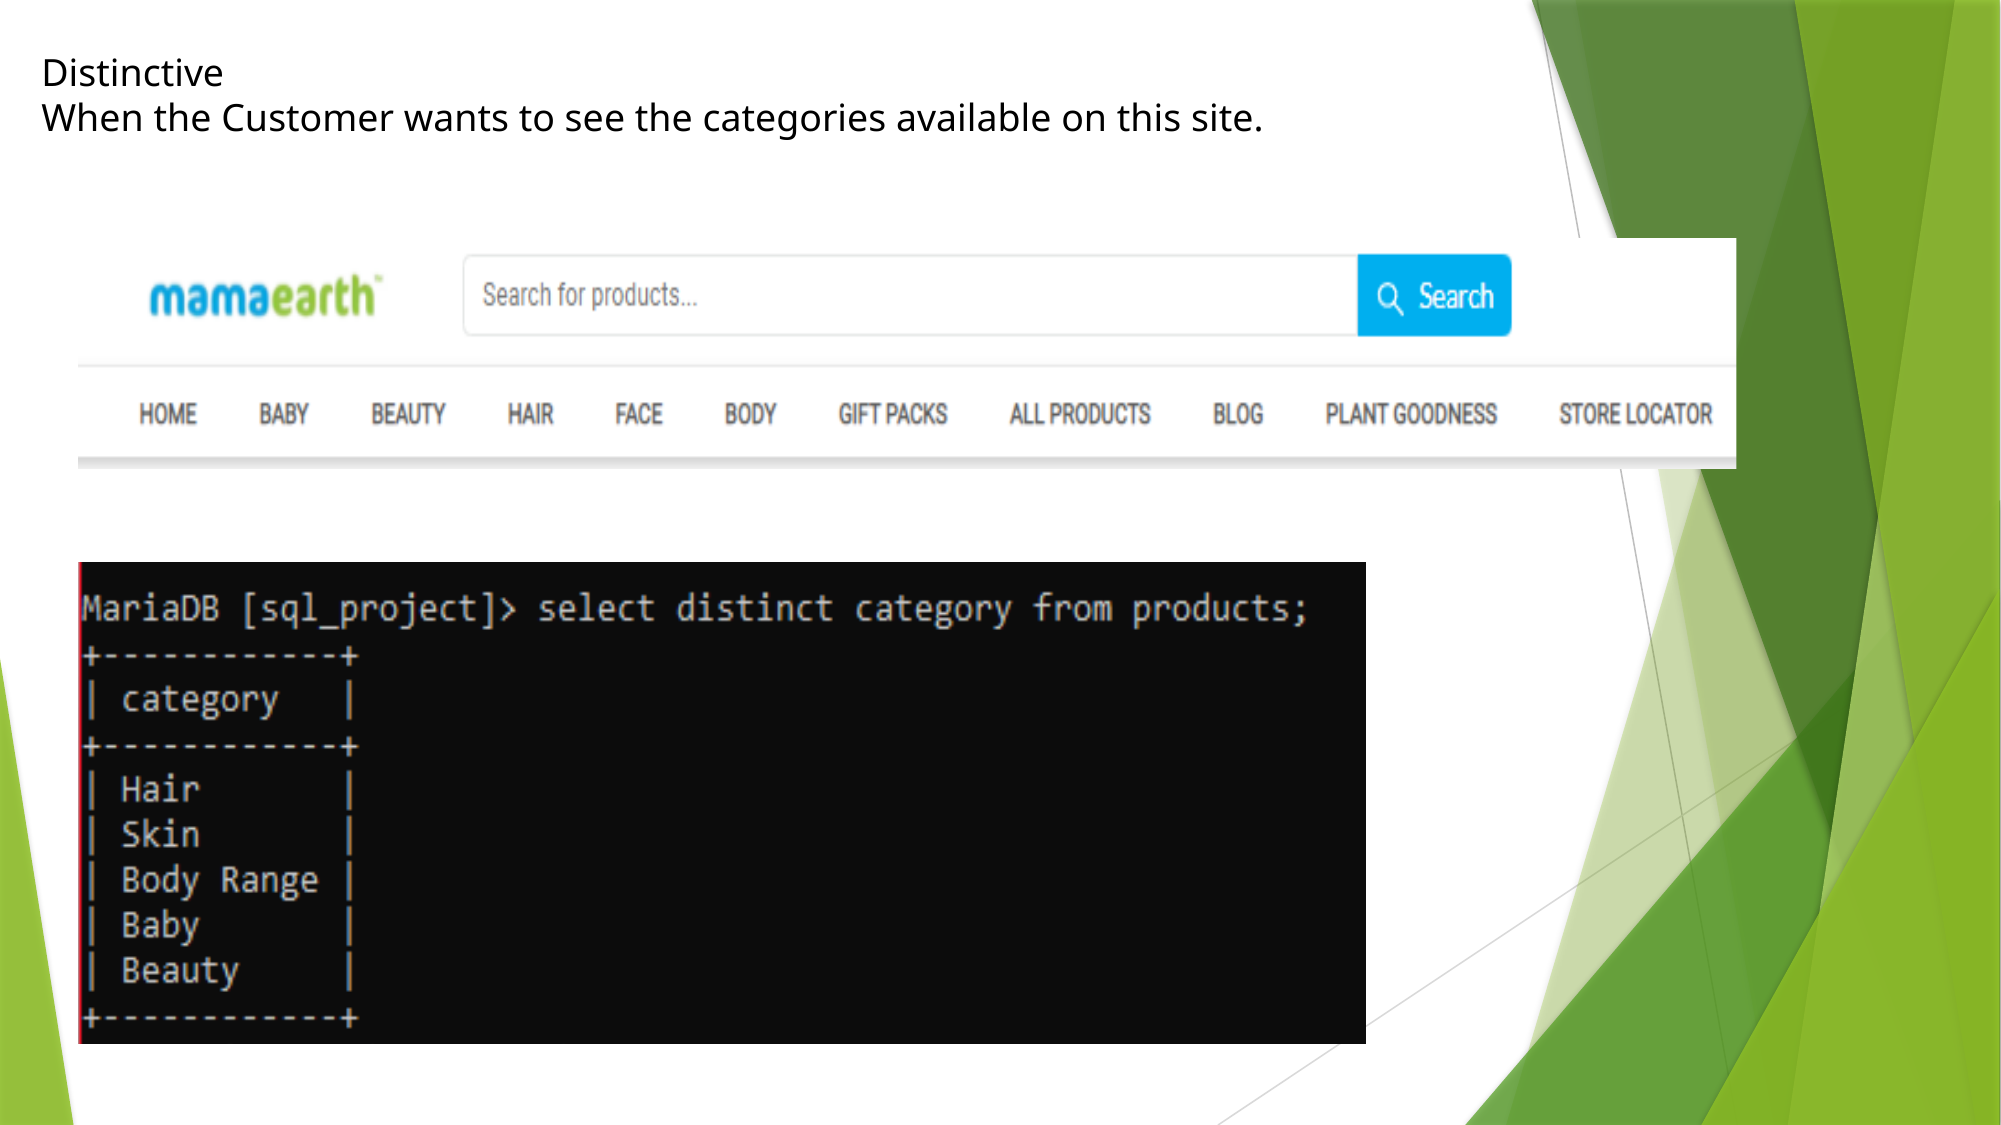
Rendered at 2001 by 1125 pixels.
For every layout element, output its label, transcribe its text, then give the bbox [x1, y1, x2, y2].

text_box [1328, 406, 1492, 426]
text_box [144, 406, 199, 419]
picture [77, 238, 1737, 469]
text_box Distinctive When the Customer wants to see the categories available on this site. [26, 41, 1541, 147]
picture [77, 561, 1367, 1045]
